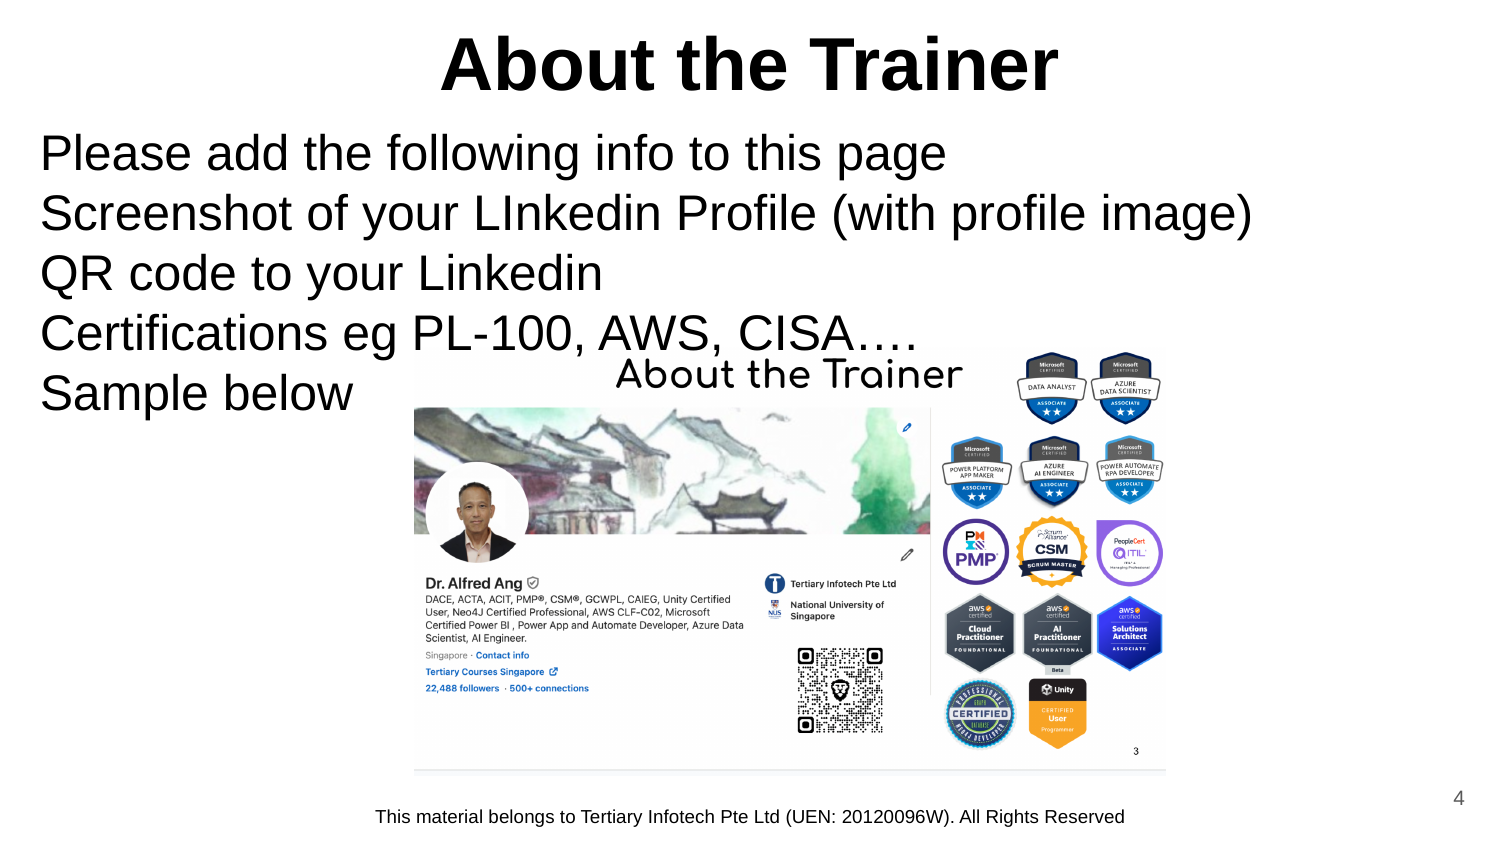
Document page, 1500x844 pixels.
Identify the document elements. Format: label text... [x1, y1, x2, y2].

picture [414, 347, 1166, 777]
title About the Trainer [0, 0, 1500, 94]
slide_number 4 [1389, 764, 1480, 830]
list Please add the following info to this page Screenshot of your LInkedin Profile (with profile image) QR code to your Linkedin Certifications eg PL-100, AWS, CISA…. Sample below [24, 105, 1492, 335]
